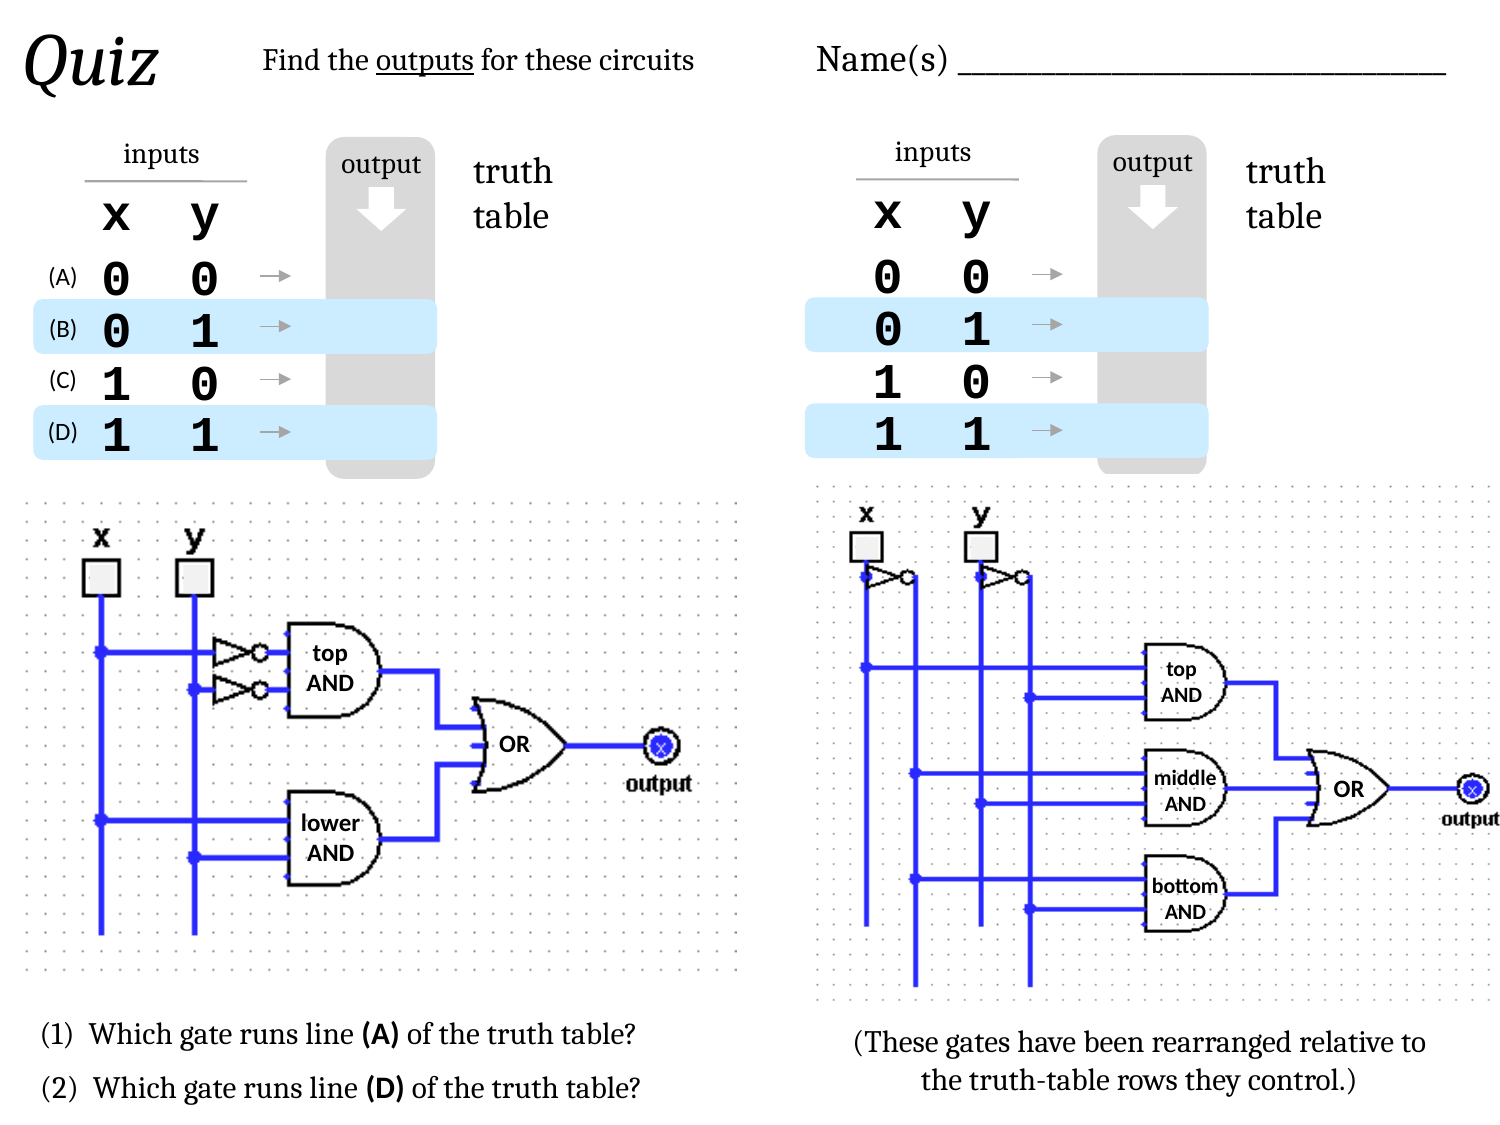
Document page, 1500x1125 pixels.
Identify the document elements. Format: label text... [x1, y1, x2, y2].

text_box [1097, 349, 1207, 406]
text_box (These gates have been rearranged relative to the truth-table rows they control.) [837, 1018, 1442, 1104]
text_box 0 [157, 238, 252, 289]
text_box [325, 152, 436, 302]
text_box [34, 299, 71, 304]
text_box 1 [158, 394, 253, 470]
text_box output [1097, 135, 1208, 185]
text_box Find the outputs for these circuits [230, 32, 662, 85]
text_box (D) [32, 407, 93, 453]
text_box [1024, 297, 1209, 352]
text_box 1 [71, 343, 157, 394]
text_box 0 [72, 289, 158, 343]
text_box x [71, 172, 157, 238]
text_box [325, 457, 436, 479]
text_box [1097, 185, 1207, 300]
text_box 1 [843, 392, 929, 468]
text_box x [843, 171, 929, 236]
text_box 0 [843, 236, 929, 287]
text_box 1 [158, 289, 253, 365]
text_box y [157, 172, 252, 238]
text_box [356, 187, 407, 232]
text_box 1 [72, 394, 158, 470]
text_box Name(s) ___________________________________ [662, 26, 1463, 86]
text_box 0 [843, 287, 929, 341]
text_box 1 [843, 341, 929, 392]
text_box [35, 350, 71, 354]
text_box inputs [108, 126, 215, 177]
text_box (1) Which gate runs line (A) of the truth table? [24, 1006, 788, 1059]
text_box y [929, 171, 1024, 236]
picture [17, 499, 738, 976]
text_box (2) Which gate runs line (D) of the truth table? [25, 1059, 727, 1112]
picture [812, 474, 1500, 1010]
text_box (C) [33, 355, 92, 401]
text_box truth table [1231, 138, 1413, 244]
text_box [325, 351, 436, 408]
text_box [253, 299, 438, 354]
text_box [1024, 403, 1209, 458]
text_box [1097, 455, 1207, 473]
text_box 0 [929, 341, 1024, 392]
text_box output [326, 137, 437, 187]
text_box [1127, 185, 1178, 230]
text_box 0 [157, 343, 252, 394]
text_box [34, 453, 72, 460]
text_box [253, 405, 438, 460]
text_box 0 [71, 238, 157, 289]
text_box inputs [880, 124, 987, 175]
text_box 1 [929, 287, 1024, 341]
text_box [804, 403, 843, 459]
text_box truth table [458, 138, 640, 244]
text_box (B) [33, 304, 93, 350]
text_box (A) [33, 253, 93, 299]
text_box 0 [929, 236, 1024, 287]
text_box Quiz [6, 3, 248, 109]
text_box [804, 297, 843, 353]
text_box 1 [929, 392, 1024, 468]
